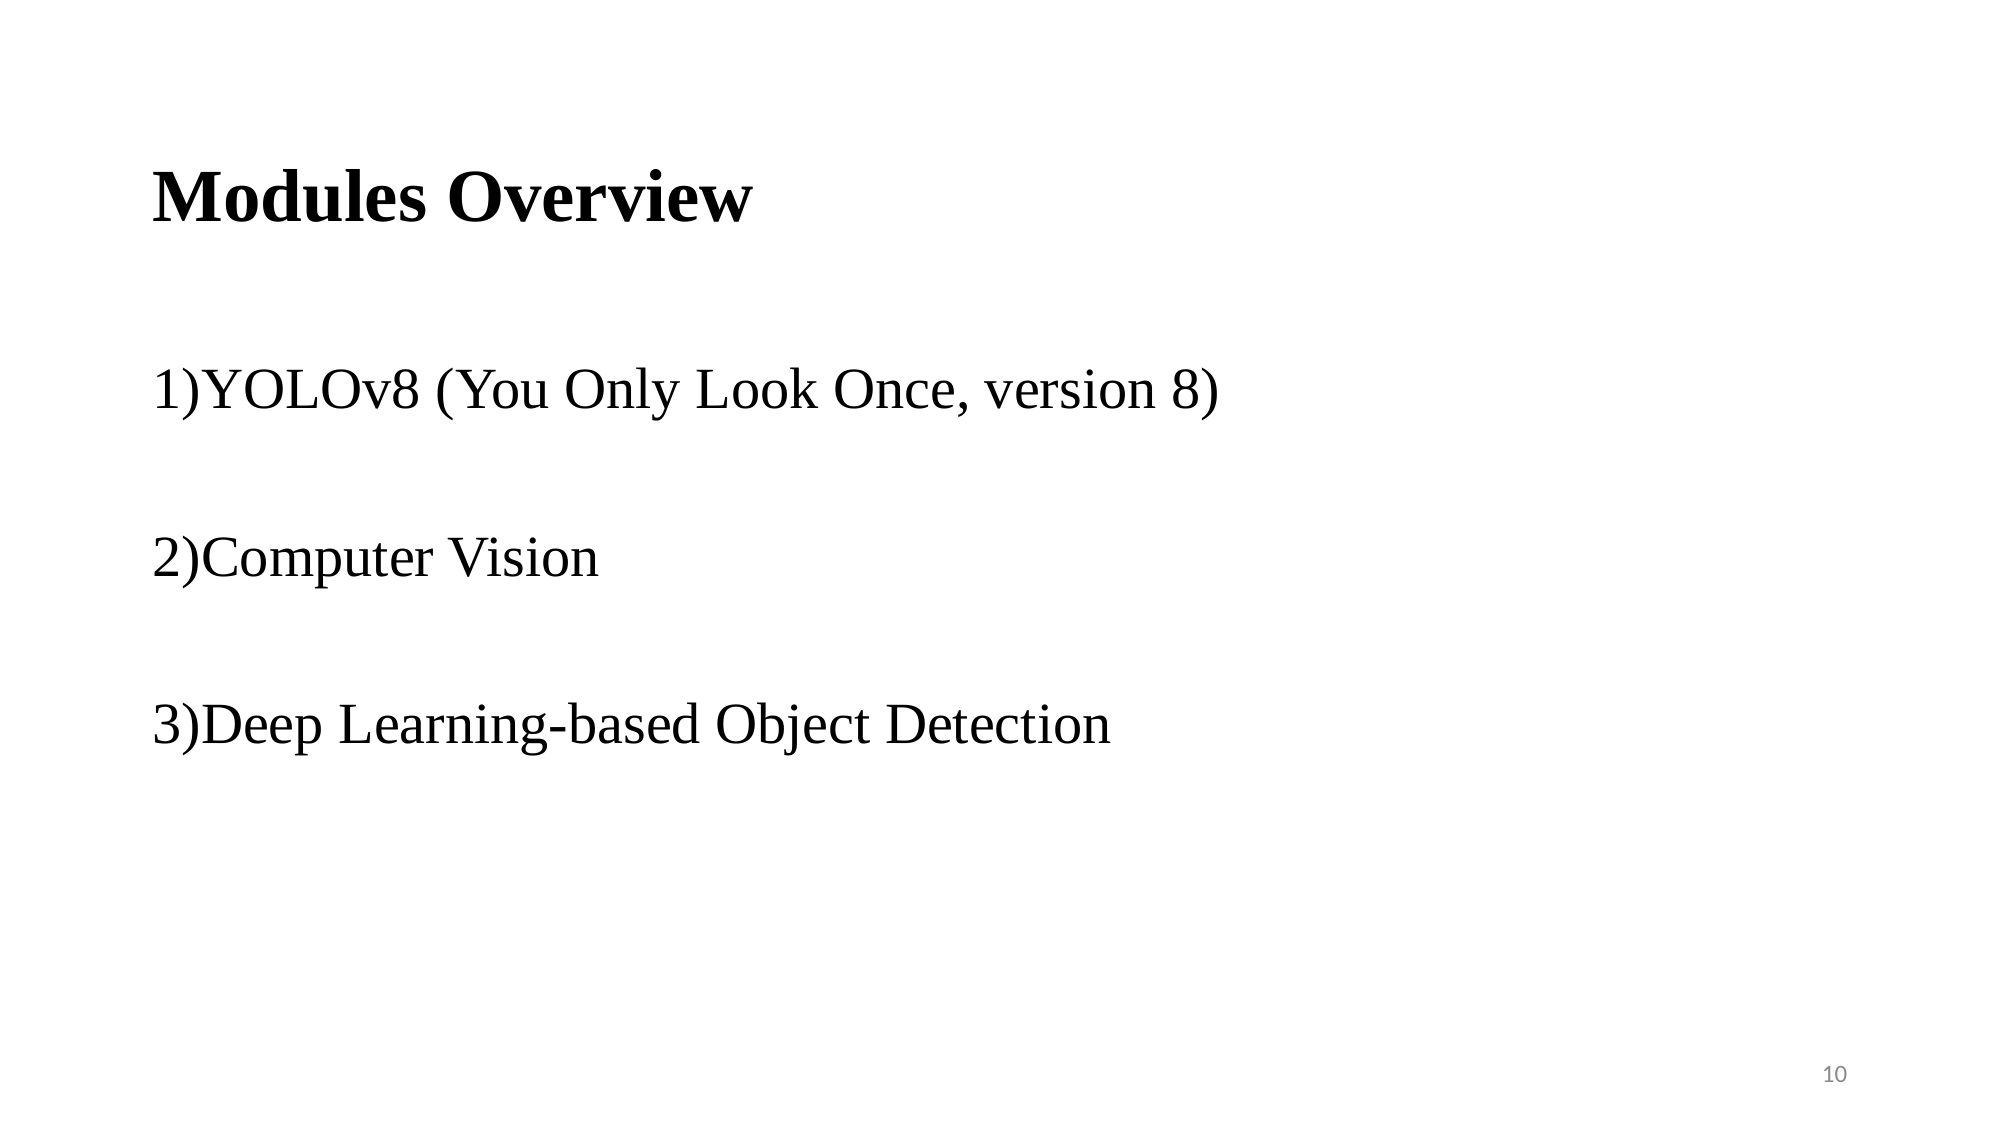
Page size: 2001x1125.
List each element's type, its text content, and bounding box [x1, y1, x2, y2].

slide_number 10 [1412, 1042, 1863, 1103]
title Modules Overview [137, 133, 1863, 350]
list 1)YOLOv8 (You Only Look Once, version 8) 2)Computer Vision 3)Deep Learning-based Object Detection [137, 350, 1863, 1065]
